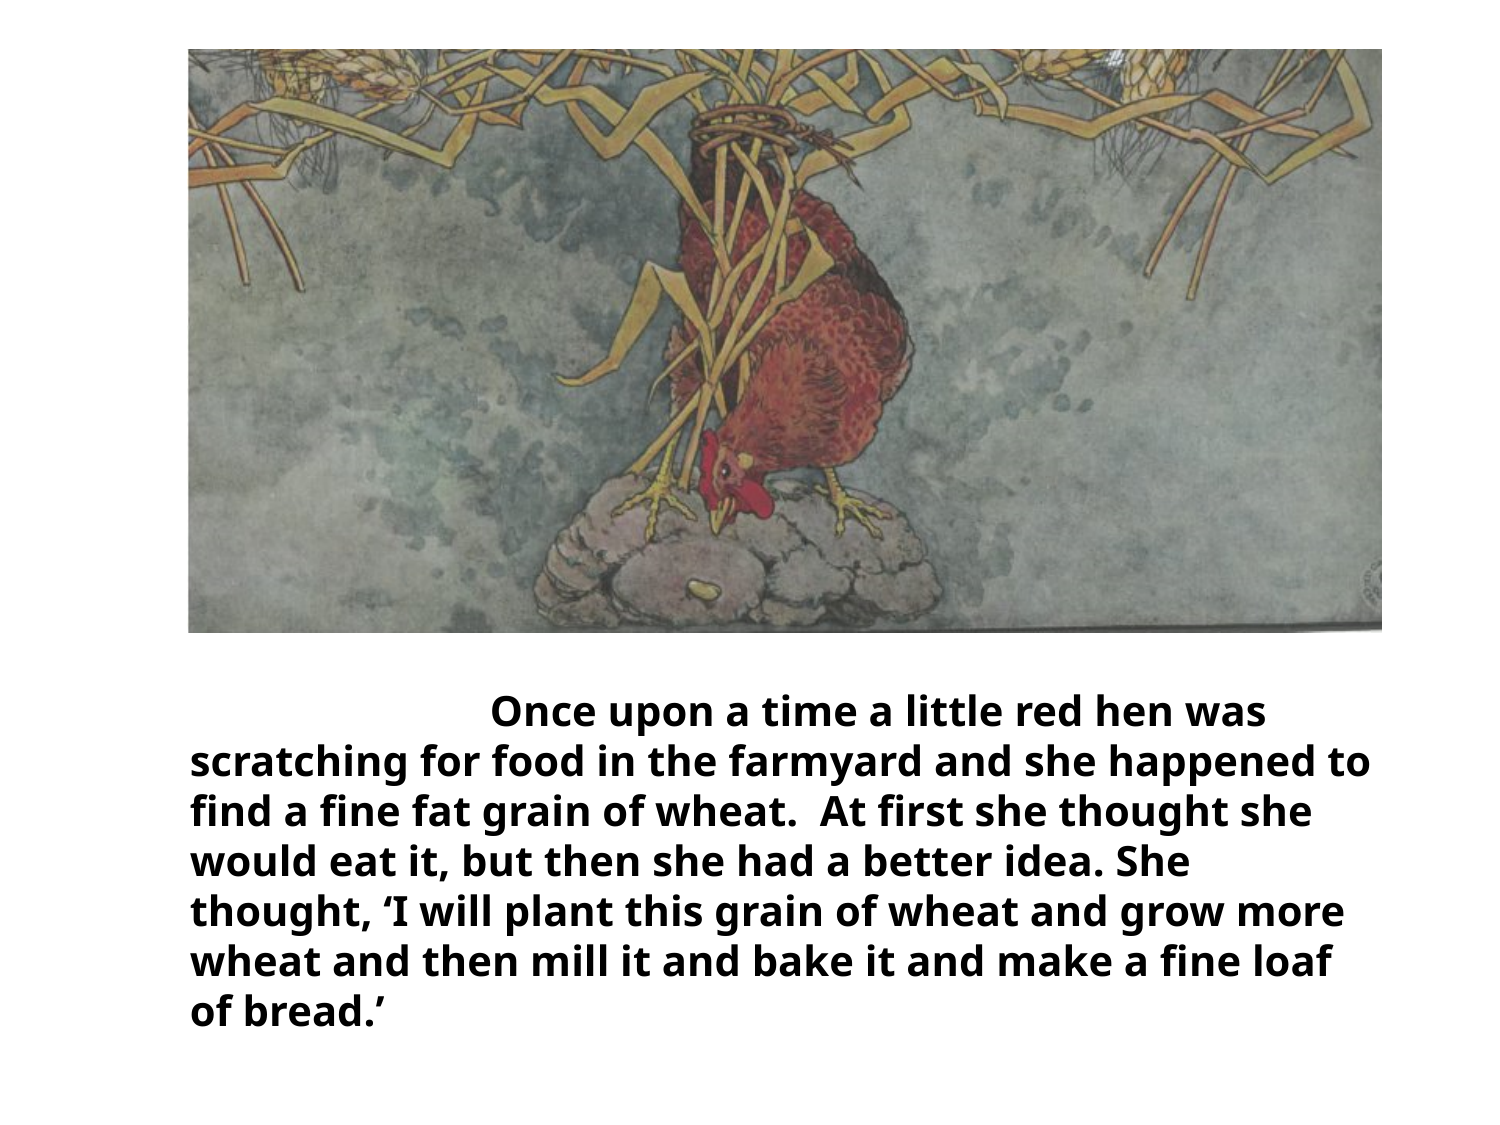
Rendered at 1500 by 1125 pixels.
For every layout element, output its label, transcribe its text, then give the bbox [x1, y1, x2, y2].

text_box Once upon a time a little red hen was scratching for food in the farmyard and she happened to find a fine fat grain of wheat. At first she thought she would eat it, but then she had a better idea. She thought, ‘I will plant this grain of wheat and grow more wheat and then mill it and bake it and make a fine loaf of bread.’ [174, 626, 1388, 1042]
picture [187, 49, 1382, 633]
